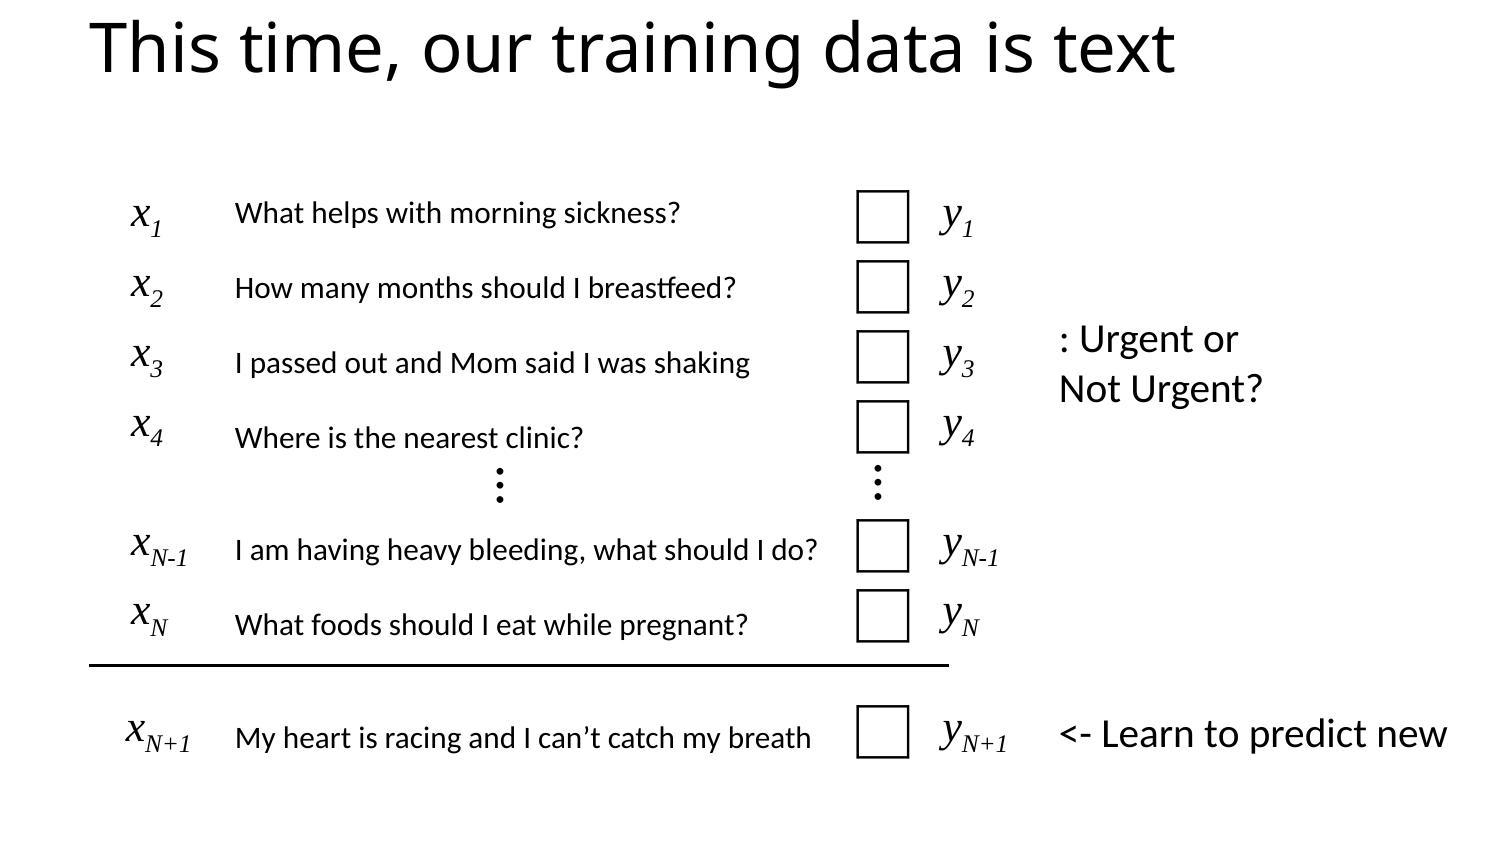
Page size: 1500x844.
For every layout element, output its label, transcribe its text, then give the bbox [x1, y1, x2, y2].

text_box y3 [927, 320, 995, 390]
text_box yN-1 [927, 504, 1026, 579]
picture [377, 329, 910, 384]
text_box … [856, 448, 939, 517]
text_box xN+1 [111, 690, 221, 765]
text_box What helps with morning sickness? How many months should I breastfeed? I passed out and Mom said I was shaking Where is the nearest clinic? I am having heavy bleeding, what should I do? What foods should I eat while pregnant? My heart is racing and I can’t catch my breath [220, 185, 856, 664]
text_box y2 [927, 250, 995, 320]
title This time, our training data is text [75, 6, 1425, 147]
picture [377, 189, 910, 244]
picture [377, 588, 910, 643]
text_box y4 [927, 390, 995, 460]
picture [377, 518, 910, 573]
text_box … [478, 454, 561, 518]
text_box xN-1 [116, 504, 221, 579]
text_box x4 [116, 390, 184, 460]
text_box yN [927, 573, 1045, 649]
picture [377, 704, 910, 759]
text_box x2 [116, 245, 184, 314]
text_box What helps with morning sickness? How many months should I breastfeed? I passed out and Mom said I was shaking Where is the nearest clinic? I am having heavy bleeding, what should I do? What foods should I eat while pregnant? My heart is racing and I can’t catch my breath [220, 667, 856, 762]
text_box yN+1 [927, 690, 1067, 765]
text_box y1 [927, 175, 995, 250]
picture [377, 399, 910, 454]
text_box xN [116, 573, 213, 649]
picture [377, 259, 910, 314]
text_box x3 [116, 314, 184, 390]
text_box x1 [116, 175, 184, 245]
